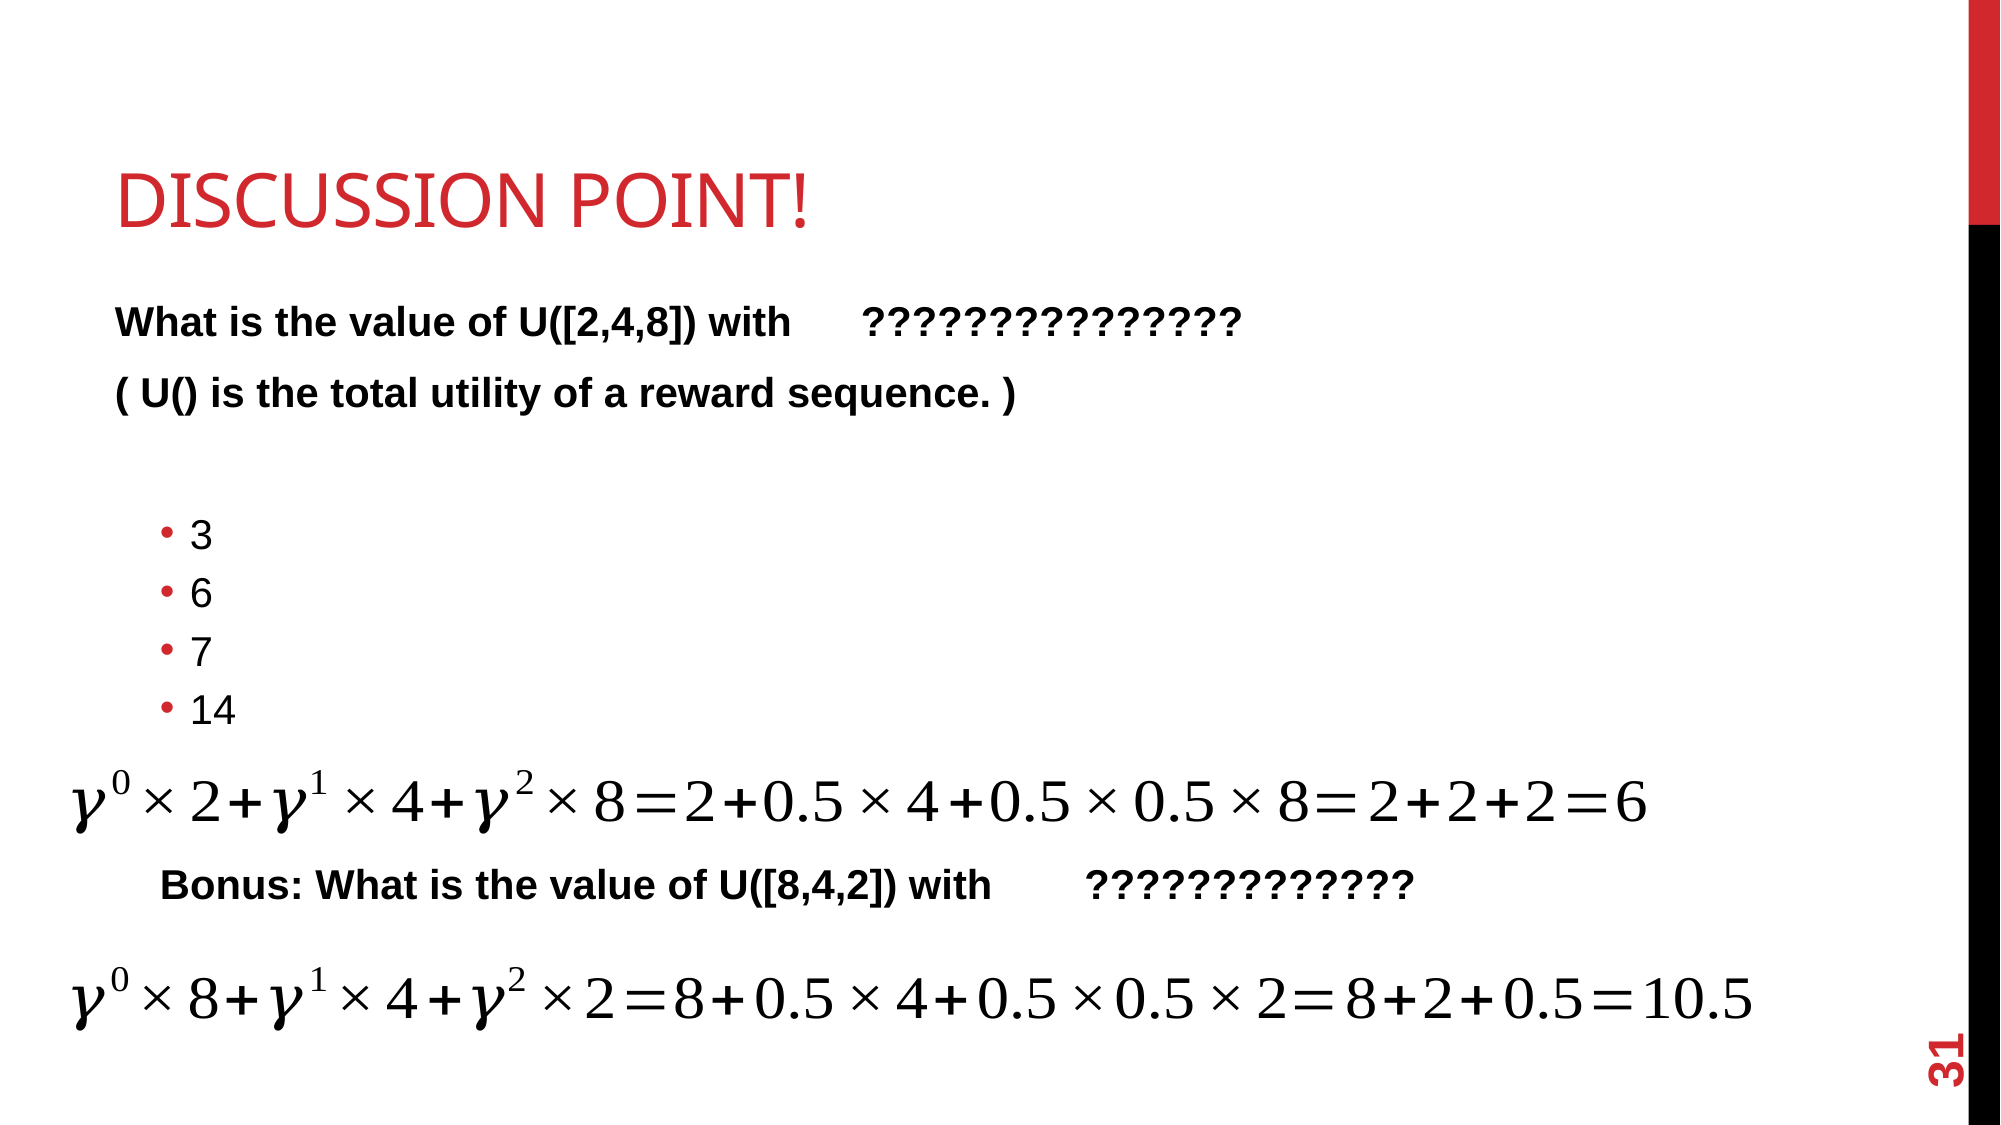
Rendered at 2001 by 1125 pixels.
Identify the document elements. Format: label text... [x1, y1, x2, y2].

title Discussion Point! [99, 25, 1367, 250]
slide_number 31 [1903, 887, 1984, 1104]
